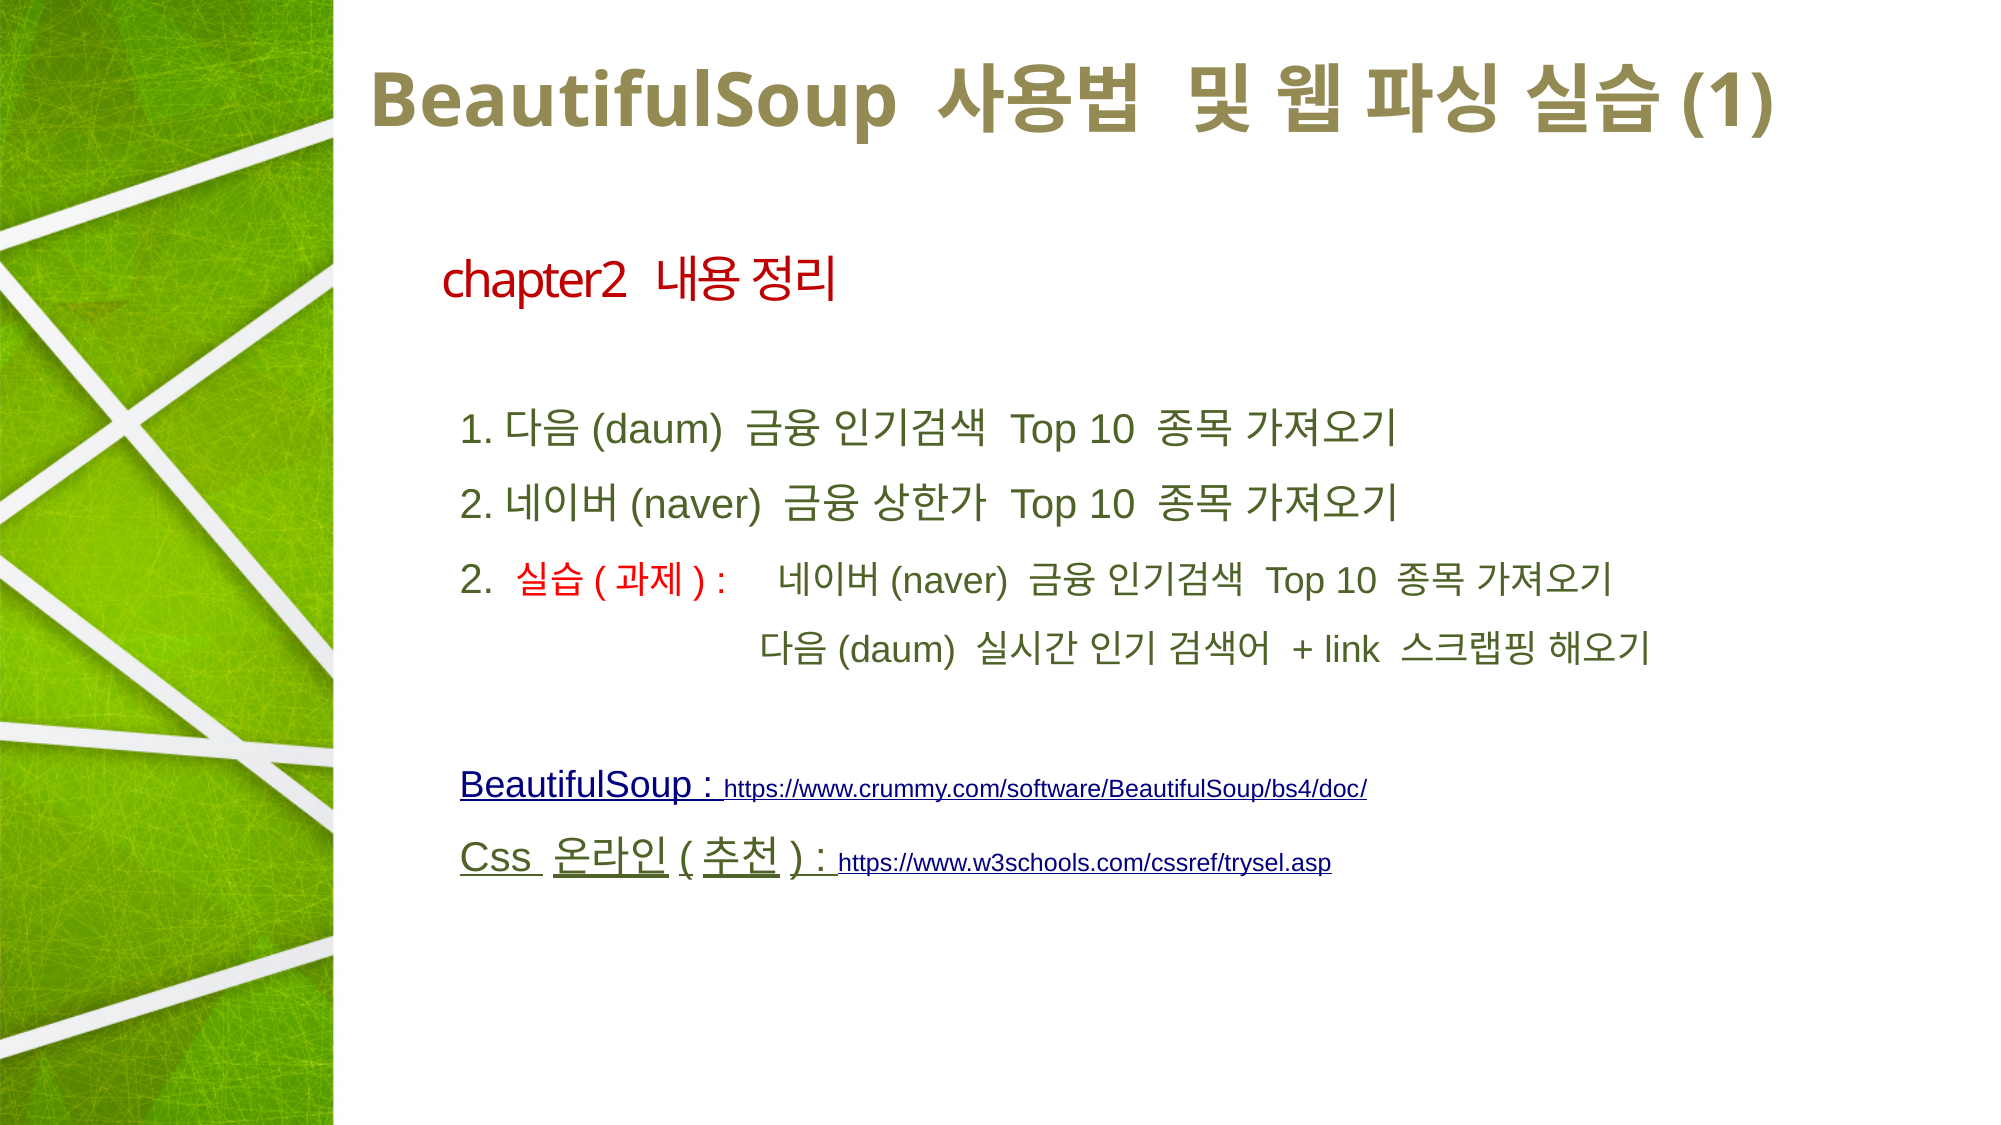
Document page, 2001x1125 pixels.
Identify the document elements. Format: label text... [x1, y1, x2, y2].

title BeautifulSoup 사용법 및 웹 파싱 실습(1) [354, 0, 2000, 194]
text_box 1.다음(daum) 금융 인기검색 Top 10 종목 가져오기 2.네이버(naver) 금융 상한가 Top 10 종목 가져오기 2. 실습(과제) : 네이버(naver) 금융 인기검색 Top 10 종목 가져오기 다음(daum) 실시간 인기 검색어 + link 스크랩핑 해오기 BeautifulSoup : https://www.crummy.com/software/BeautifulSoup/bs4/doc/ Css 온라인(추천) : https://www.w3schools.com/cssref/trysel.asp [444, 369, 1827, 992]
picture [0, 0, 2001, 1125]
text_box chapter2 내용 정리 [427, 246, 1845, 308]
